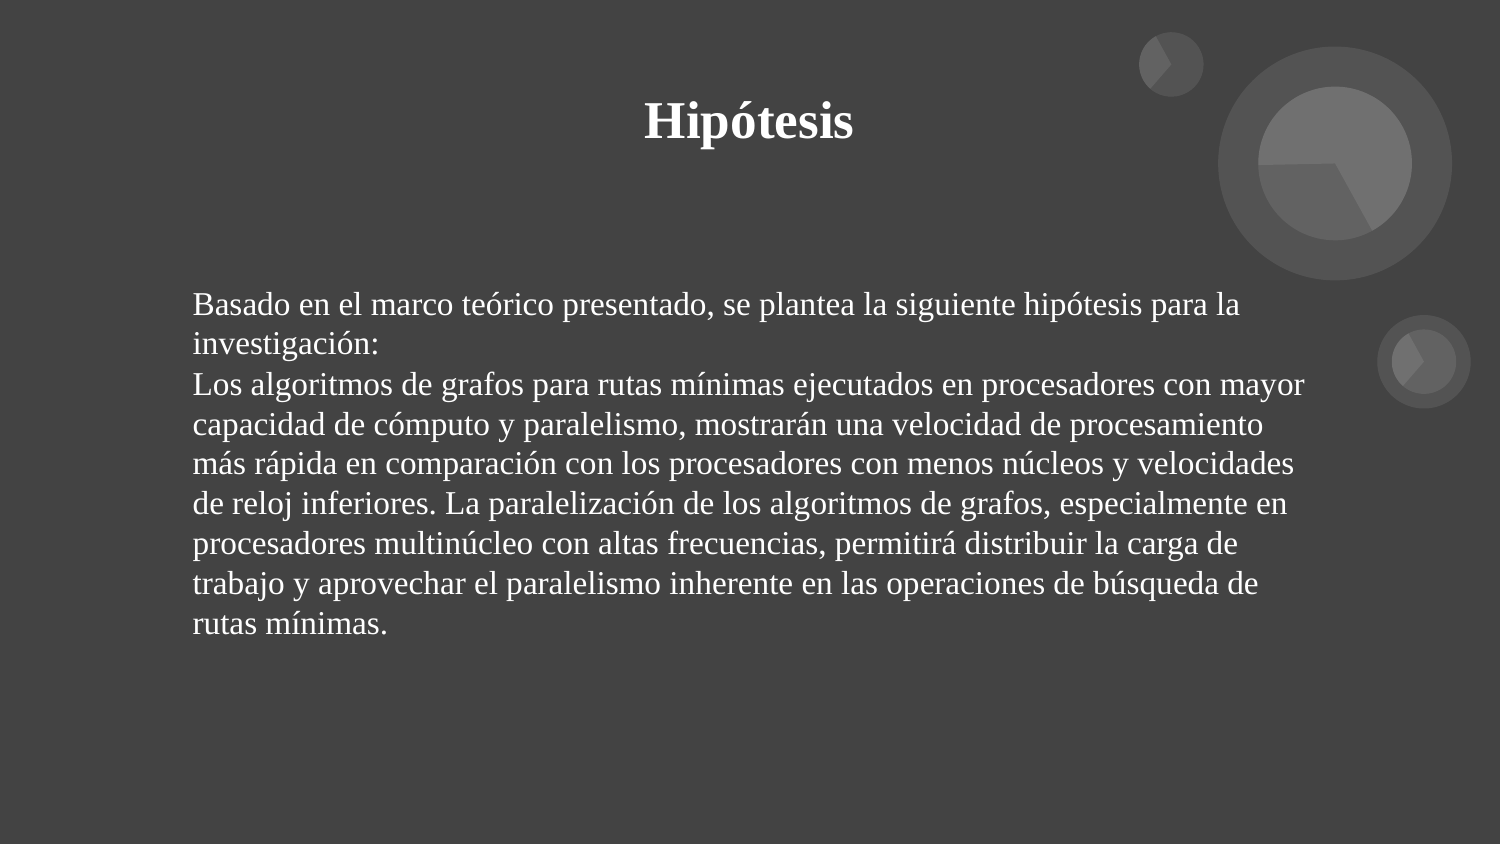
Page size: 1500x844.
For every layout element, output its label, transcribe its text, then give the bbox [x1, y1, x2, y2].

title Hipótesis [420, 70, 1080, 165]
text_box Basado en el marco teórico presentado, se plantea la siguiente hipótesis para la investigación: Los algoritmos de grafos para rutas mínimas ejecutados en procesadores con mayor capacidad de cómputo y paralelismo, mostrarán una velocidad de procesamiento más rápida en comparación con los procesadores con menos núcleos y velocidades de reloj inferiores. La paralelización de los algoritmos de grafos, especialmente en procesadores multinúcleo con altas frecuencias, permitirá distribuir la carga de trabajo y aprovechar el paralelismo inherente en las operaciones de búsqueda de rutas mínimas. [177, 187, 1323, 844]
